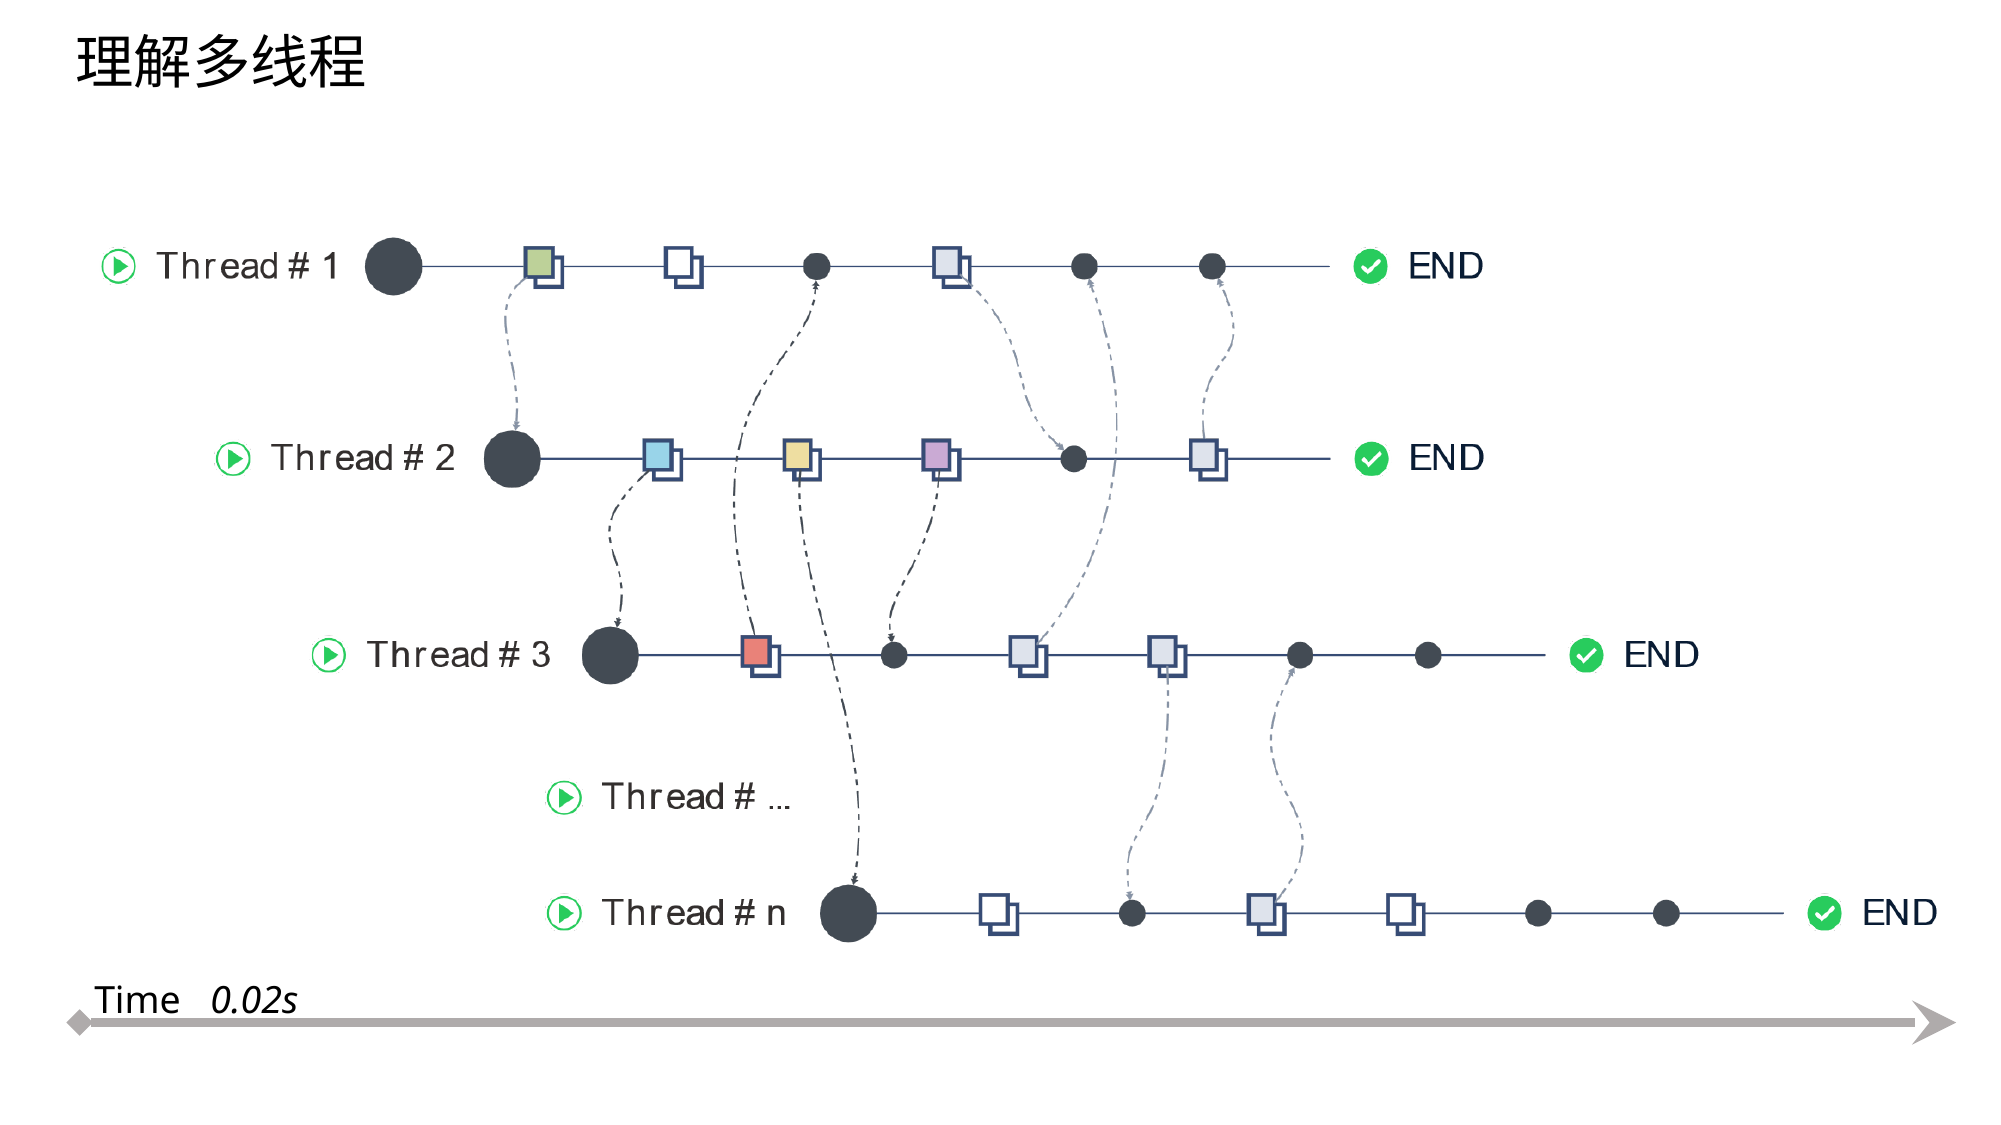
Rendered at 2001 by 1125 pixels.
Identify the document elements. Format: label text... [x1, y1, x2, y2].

text_box Time 0.02s [79, 1023, 329, 1029]
picture [79, 223, 1957, 949]
text_box Time 0.02s [79, 968, 329, 1022]
text_box 理解多线程 [61, 25, 383, 104]
